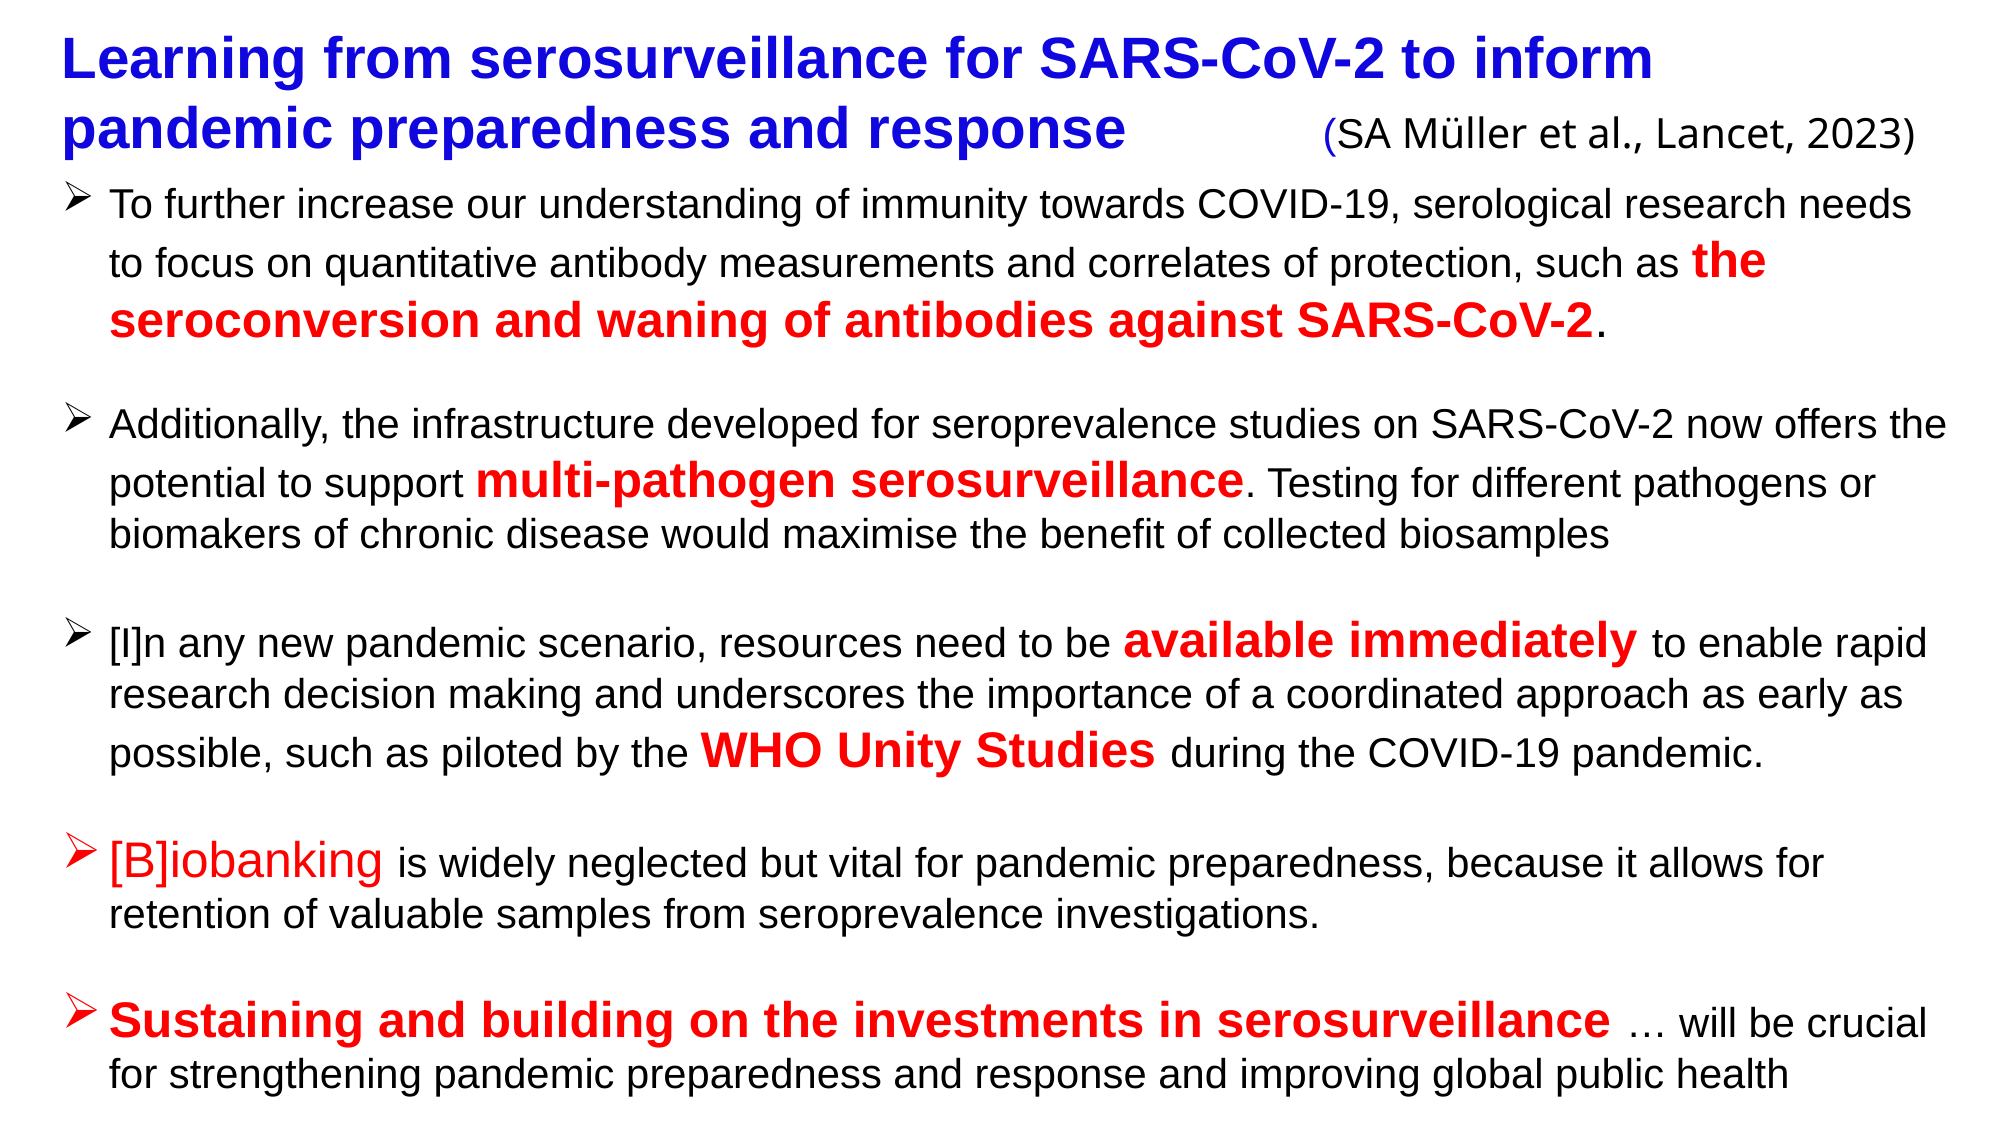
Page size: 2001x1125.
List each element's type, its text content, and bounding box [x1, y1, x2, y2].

text_box Learning from serosurveillance for SARS-CoV-2 to inform pandemic preparedness and response (SA Müller et al., Lancet, 2023) [46, 13, 1948, 168]
text_box To further increase our understanding of immunity towards COVID-19, serological research needs to focus on quantitative antibody measurements and correlates of protection, such as the seroconversion and waning of antibodies against SARS-CoV-2. Additionally, the infrastructure developed for seroprevalence studies on SARS-CoV-2 now offers the potential to support multi-pathogen serosurveillance. Testing for different pathogens or biomakers of chronic disease would maximise the benefit of collected biosamples [I]n any new pandemic scenario, resources need to be available immediately to enable rapid research decision making and underscores the importance of a coordinated approach as early as possible, such as piloted by the WHO Unity Studies during the COVID-19 pandemic. [B]iobanking is widely neglected but vital for pandemic preparedness, because it allows for retention of valuable samples from seroprevalence investigations. Sustaining and building on the investments in serosurveillance … will be crucial for strengthening pandemic preparedness and response and improving global public health [47, 169, 1965, 1105]
